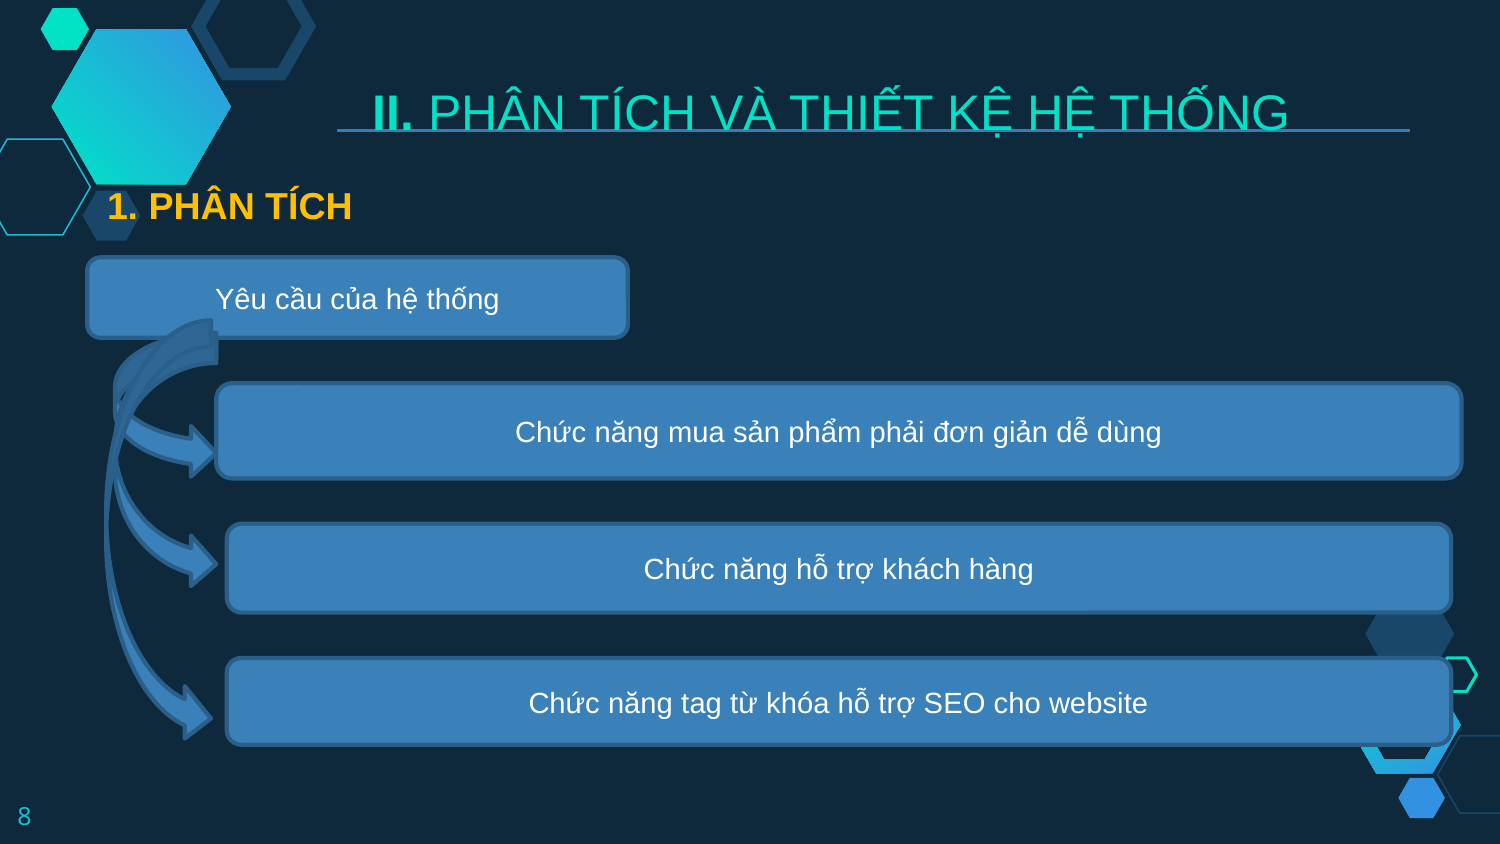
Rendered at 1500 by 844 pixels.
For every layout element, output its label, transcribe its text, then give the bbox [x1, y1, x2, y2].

text_box 1. PHÂN TÍCH [92, 174, 687, 234]
text_box [113, 459, 219, 588]
slide_number 8 [2, 785, 93, 844]
text_box [104, 318, 214, 741]
text_box Yêu cầu của hệ thống [85, 255, 630, 340]
text_box II. PHÂN TÍCH VÀ THIẾT KỆ HỆ THỐNG [357, 12, 1431, 131]
text_box [139, 335, 219, 405]
text_box Chức năng hỗ trợ khách hàng [224, 521, 1454, 615]
text_box Chức năng mua sản phẩm phải đơn giản dễ dùng [214, 381, 1464, 481]
text_box [112, 338, 162, 423]
text_box [124, 415, 214, 479]
text_box Chức năng tag từ khóa hỗ trợ SEO cho website [224, 655, 1454, 747]
